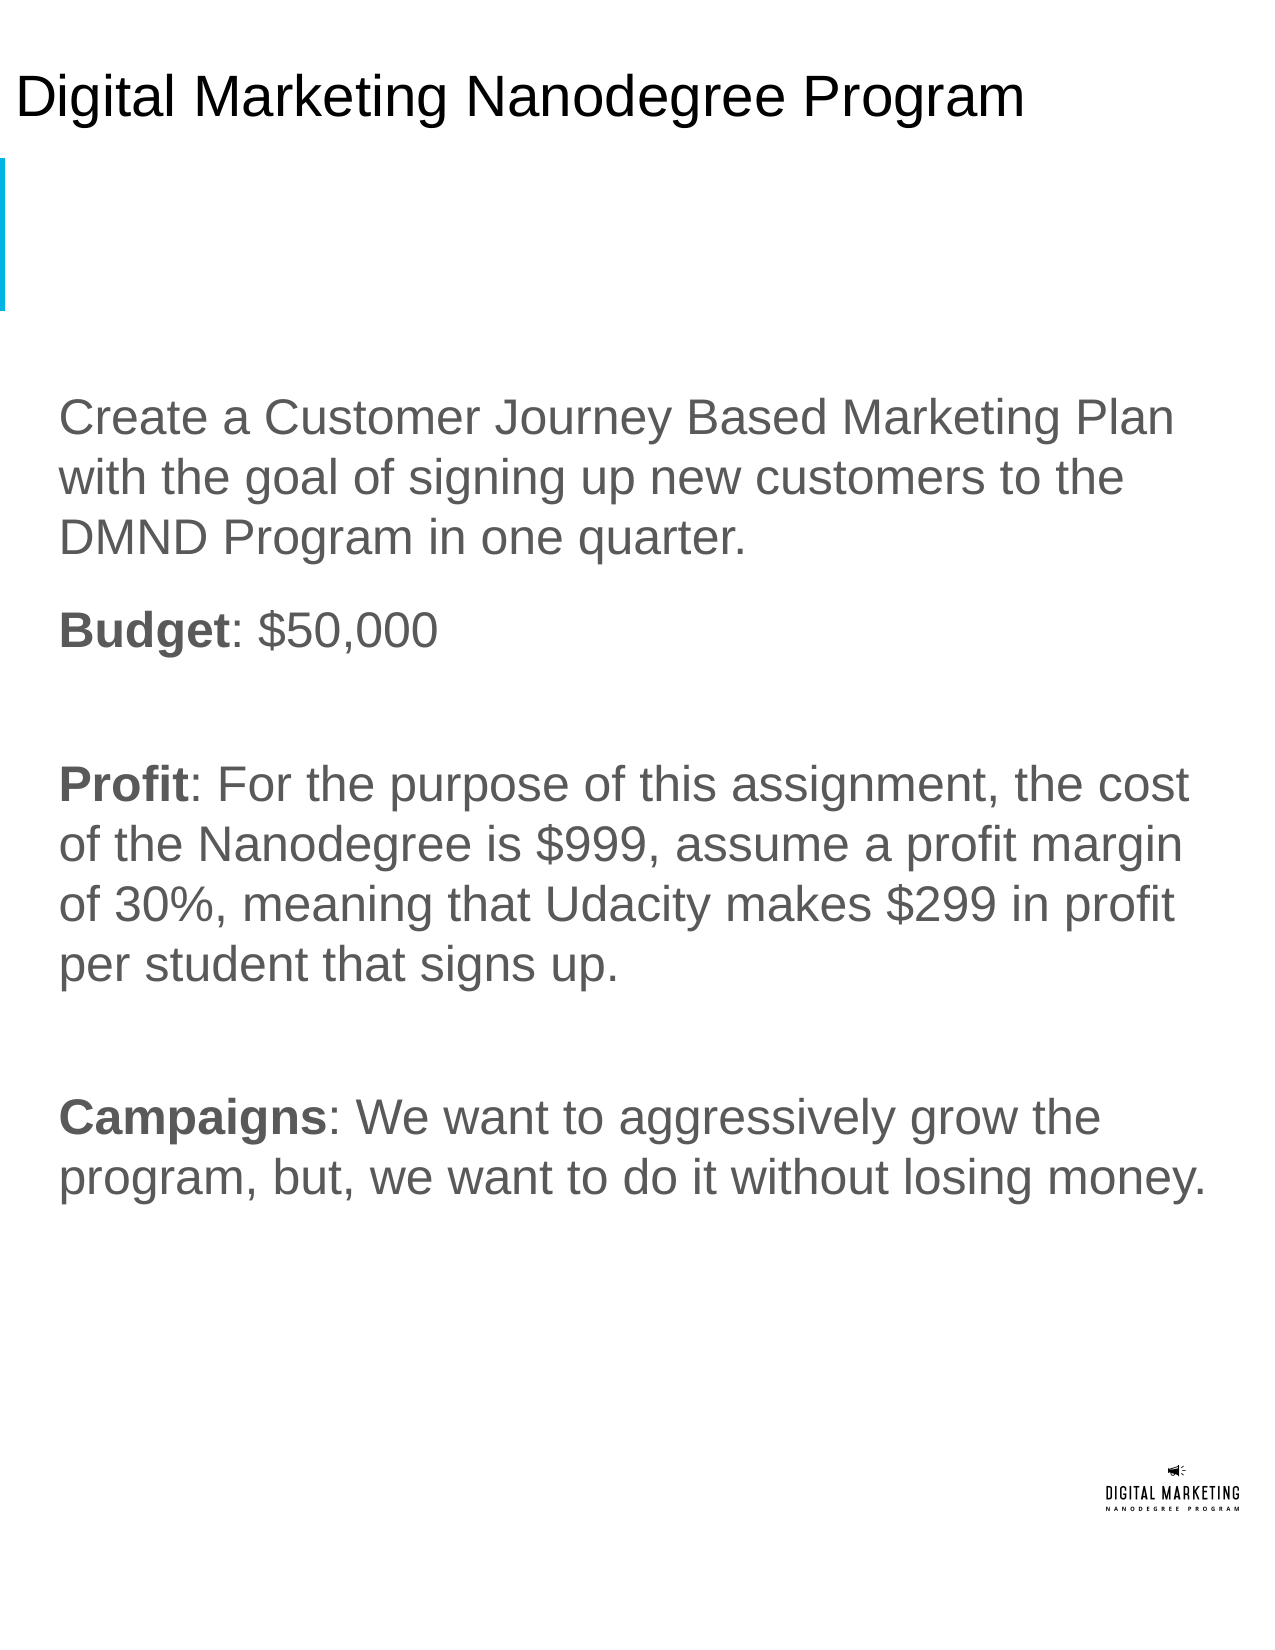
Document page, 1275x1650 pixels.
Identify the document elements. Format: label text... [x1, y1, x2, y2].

title Digital Marketing Nanodegree Program [0, 42, 1189, 227]
picture [1106, 1465, 1239, 1511]
list Create a Customer Journey Based Marketing Plan with the goal of signing up new customers to the DMND Program in one quarter. Budget: $50,000 Profit: For the purpose of this assignment, the cost of the Nanodegree is $999, assume a profit margin of 30%, meaning that Udacity makes $299 in profit per student that signs up. Campaigns: We want to aggressively grow the program, but, we want to do it without losing money. [43, 369, 1232, 1394]
